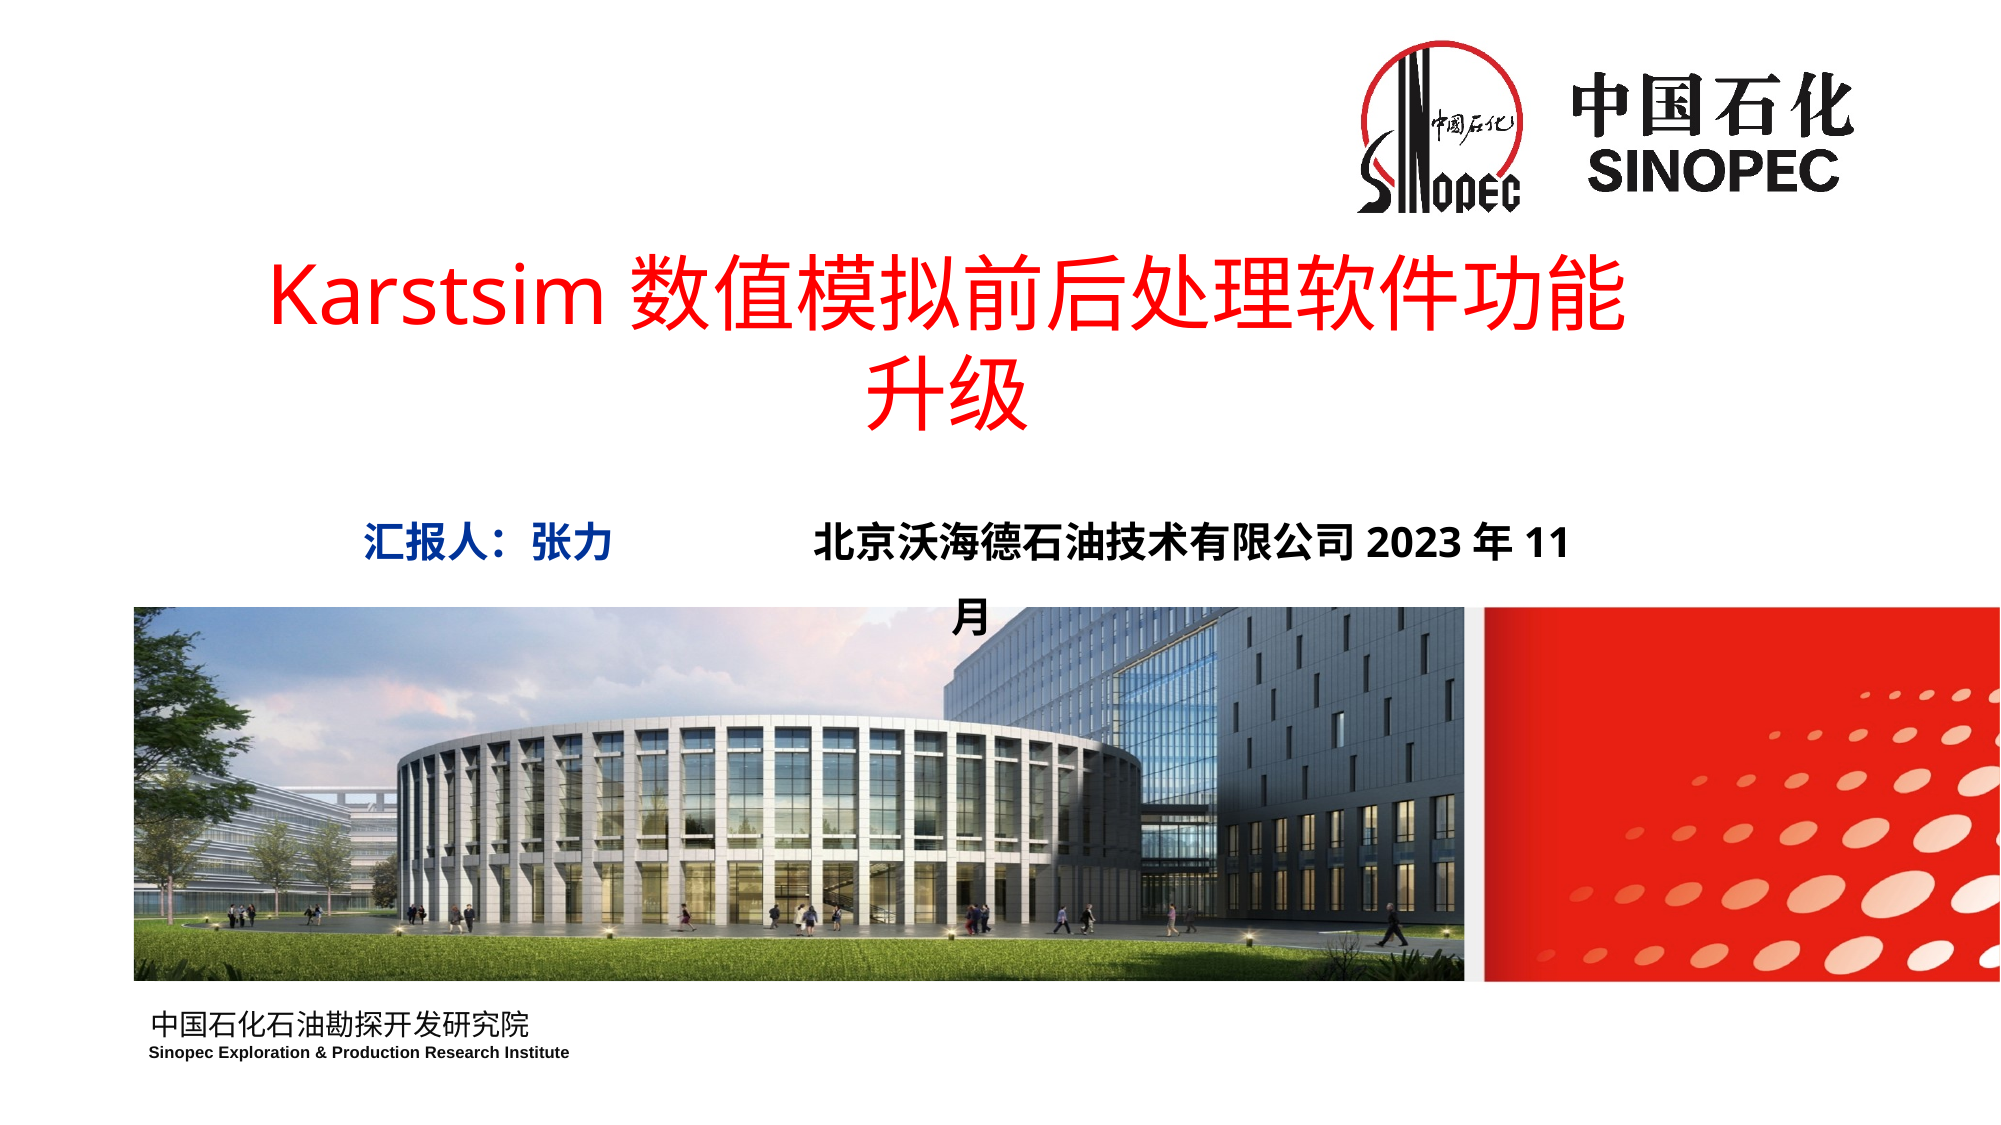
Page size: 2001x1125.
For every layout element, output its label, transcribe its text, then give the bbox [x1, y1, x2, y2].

picture [4, 0, 2000, 1125]
text_box Karstsim数值模拟前后处理软件功能升级 [243, 233, 1652, 449]
text_box 汇报人：张力 北京沃海德石油技术有限公司2023年11月 [328, 483, 1617, 649]
